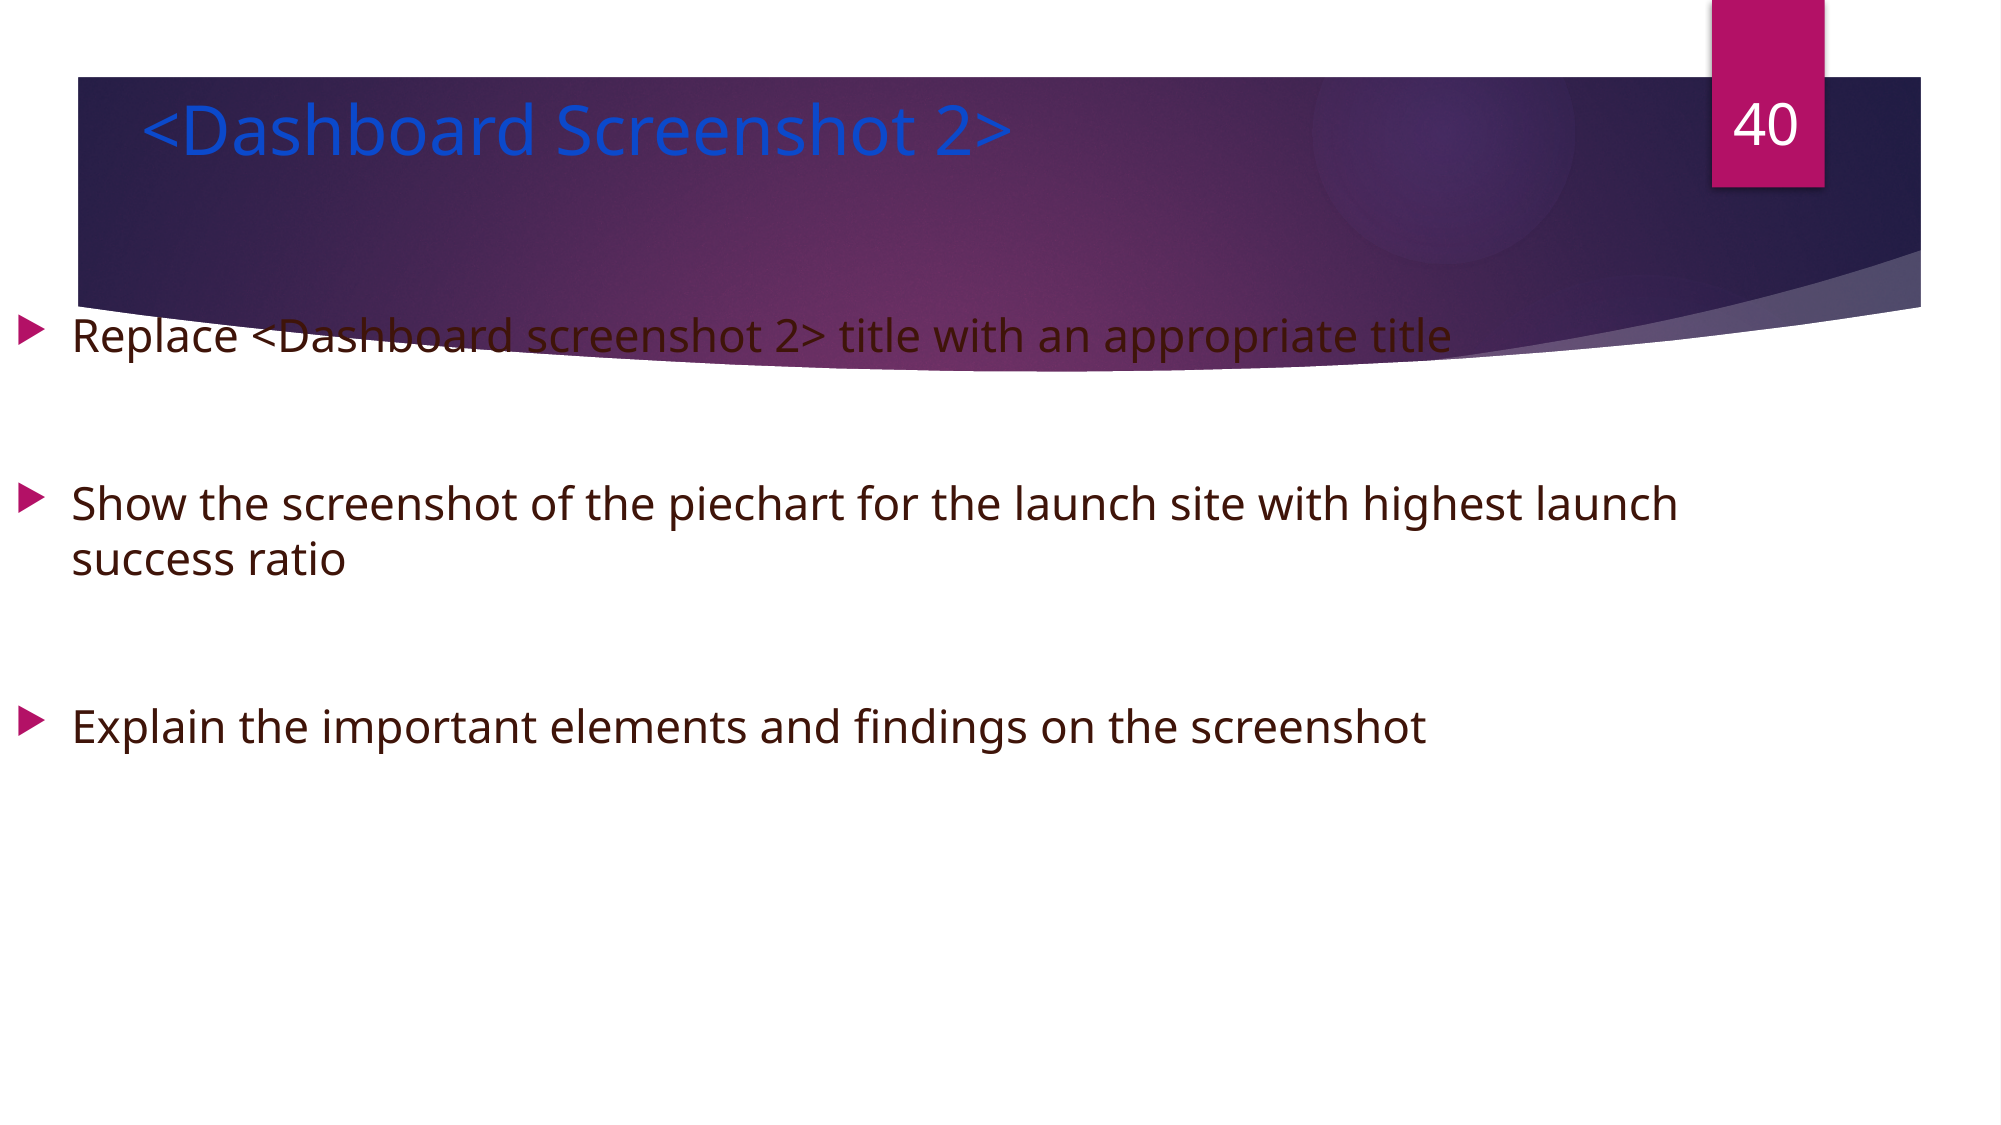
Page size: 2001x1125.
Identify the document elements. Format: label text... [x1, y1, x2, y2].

slide_number 40 [1698, 48, 1836, 88]
list Replace <Dashboard screenshot 2> title with an appropriate title Show the screenshot of the piechart for the launch site with highest launch success ratio Explain the important elements and findings on the screenshot [0, 299, 1731, 1014]
text_box <Dashboard Screenshot 2> [126, 88, 1852, 179]
